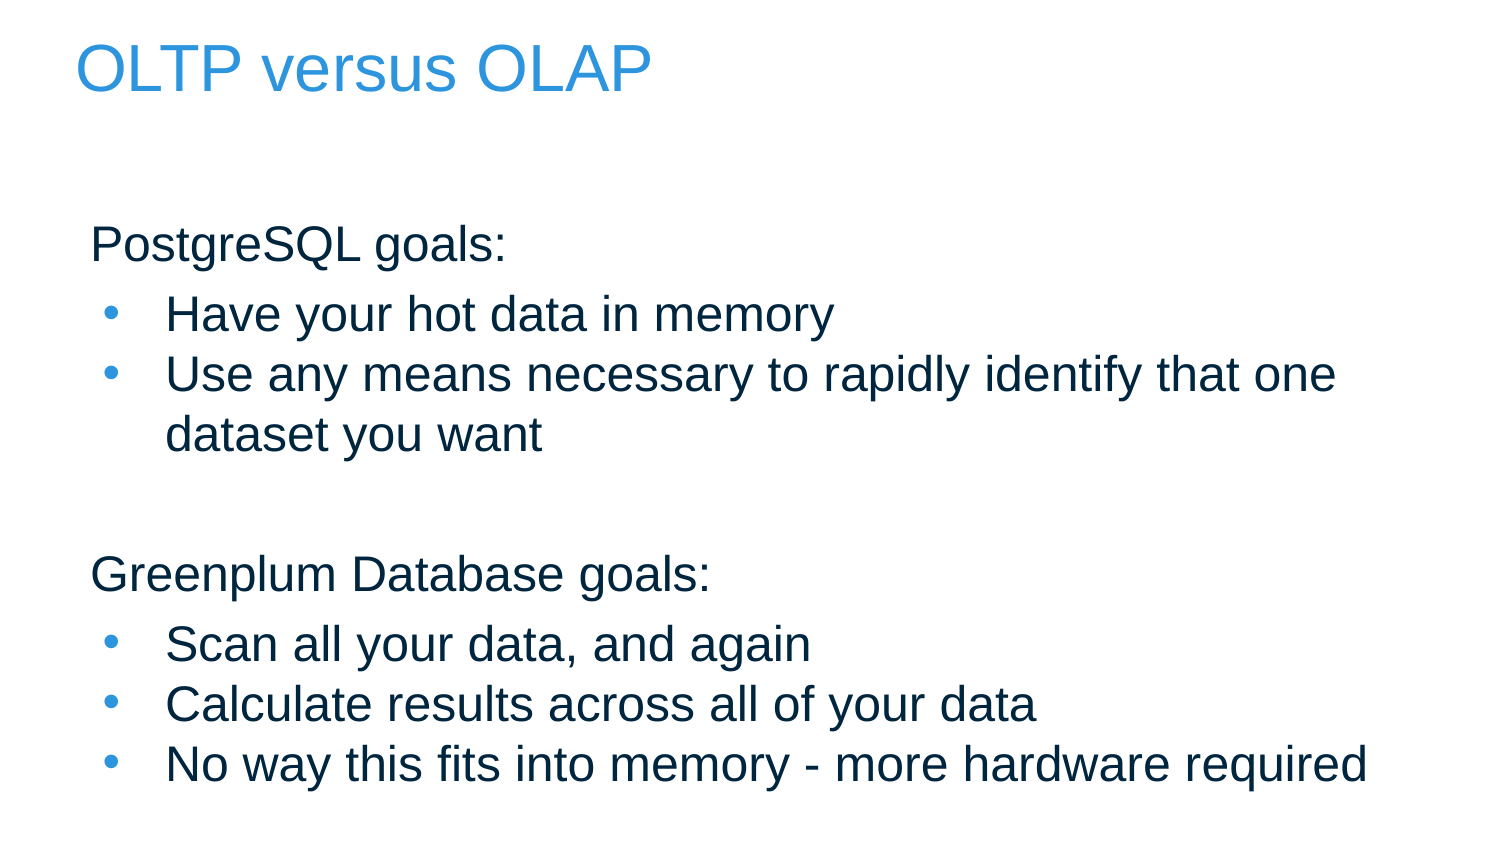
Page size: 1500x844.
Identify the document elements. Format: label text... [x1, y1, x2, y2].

title OLTP versus OLAP [75, 33, 1425, 175]
list PostgreSQL goals: Have your hot data in memory Use any means necessary to rapidly identify that one dataset you want Greenplum Database goals: Scan all your data, and again Calculate results across all of your data No way this fits into memory - more hardware required [75, 196, 1425, 815]
